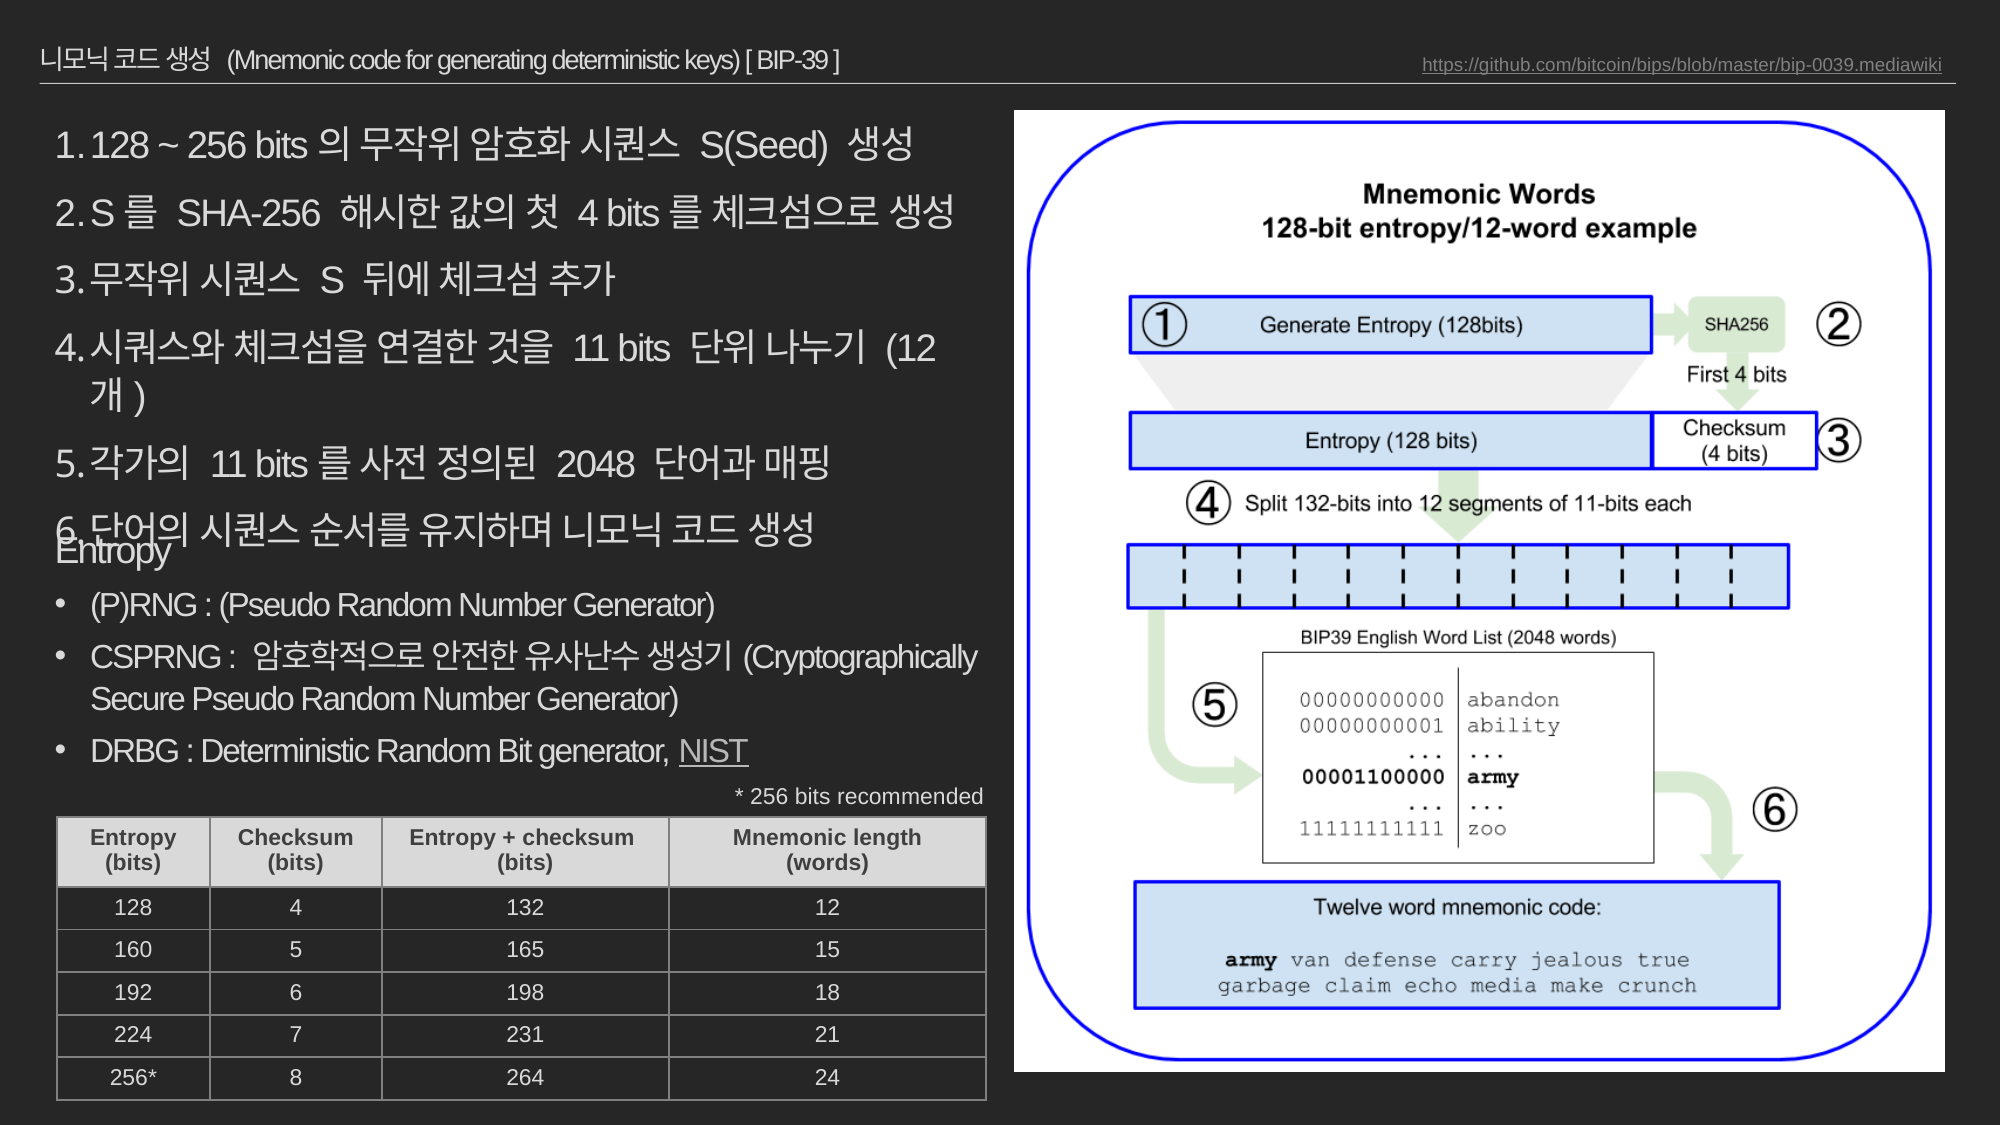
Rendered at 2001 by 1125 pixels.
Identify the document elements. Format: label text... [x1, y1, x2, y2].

table_cell 132 [383, 888, 668, 929]
table_cell 5 [211, 930, 381, 971]
table_cell 21 [670, 1016, 985, 1056]
table_cell 231 [383, 1016, 668, 1056]
text_box Entropy (P)RNG : (Pseudo Random Number Generator) CSPRNG : 암호학적으로 안전한 유사난수 생성기(Cryptographically Secure Pseudo Random Number Generator) DRBG : Deterministic Random Bit generator, NIST [39, 516, 1000, 799]
table_cell 160 [58, 930, 209, 971]
table_header Mnemonic length (words) [670, 818, 985, 886]
table_cell 224 [58, 1016, 209, 1056]
table_cell 4 [211, 888, 381, 929]
table_cell 15 [670, 930, 985, 971]
table_cell 8 [211, 1058, 381, 1099]
title 니모닉 코드 생성 (Mnemonic code for generating deterministic keys) [ BIP-39 ] [39, 31, 1961, 84]
table_cell 165 [383, 930, 668, 971]
table_cell 198 [383, 973, 668, 1014]
text_box * 256 bits recommended [719, 774, 985, 817]
table_cell 256* [58, 1058, 209, 1099]
table_header Entropy (bits) [58, 818, 209, 886]
table_cell 7 [211, 1016, 381, 1056]
table_cell 18 [670, 973, 985, 1014]
table_cell 12 [670, 888, 985, 929]
table_header Checksum (bits) [211, 818, 381, 886]
table_cell 6 [211, 973, 381, 1014]
table_header Entropy + checksum (bits) [383, 818, 668, 886]
table_cell 24 [670, 1058, 985, 1099]
picture [1014, 110, 1945, 1072]
table_cell 128 [58, 888, 209, 929]
text_box https://github.com/bitcoin/bips/blob/master/bip-0039.mediawiki [956, 45, 1957, 83]
table_cell 192 [58, 973, 209, 1014]
list 128 ~ 256 bits의 무작위 암호화 시퀀스 S(Seed) 생성 S를 SHA-256 해시한 값의 첫 4 bits를 체크섬으로 생성 무작위 시퀀스 S 뒤에 체크섬 추가 시쿼스와 체크섬을 연결한 것을 11 bits 단위 나누기 (12 개) 각가의 11 bits를 사전 정의된 2048 단어과 매핑 단어의 시퀀스 순서를 유지하며 니모닉 코드 생성 [39, 110, 1000, 516]
table_cell 264 [383, 1058, 668, 1099]
